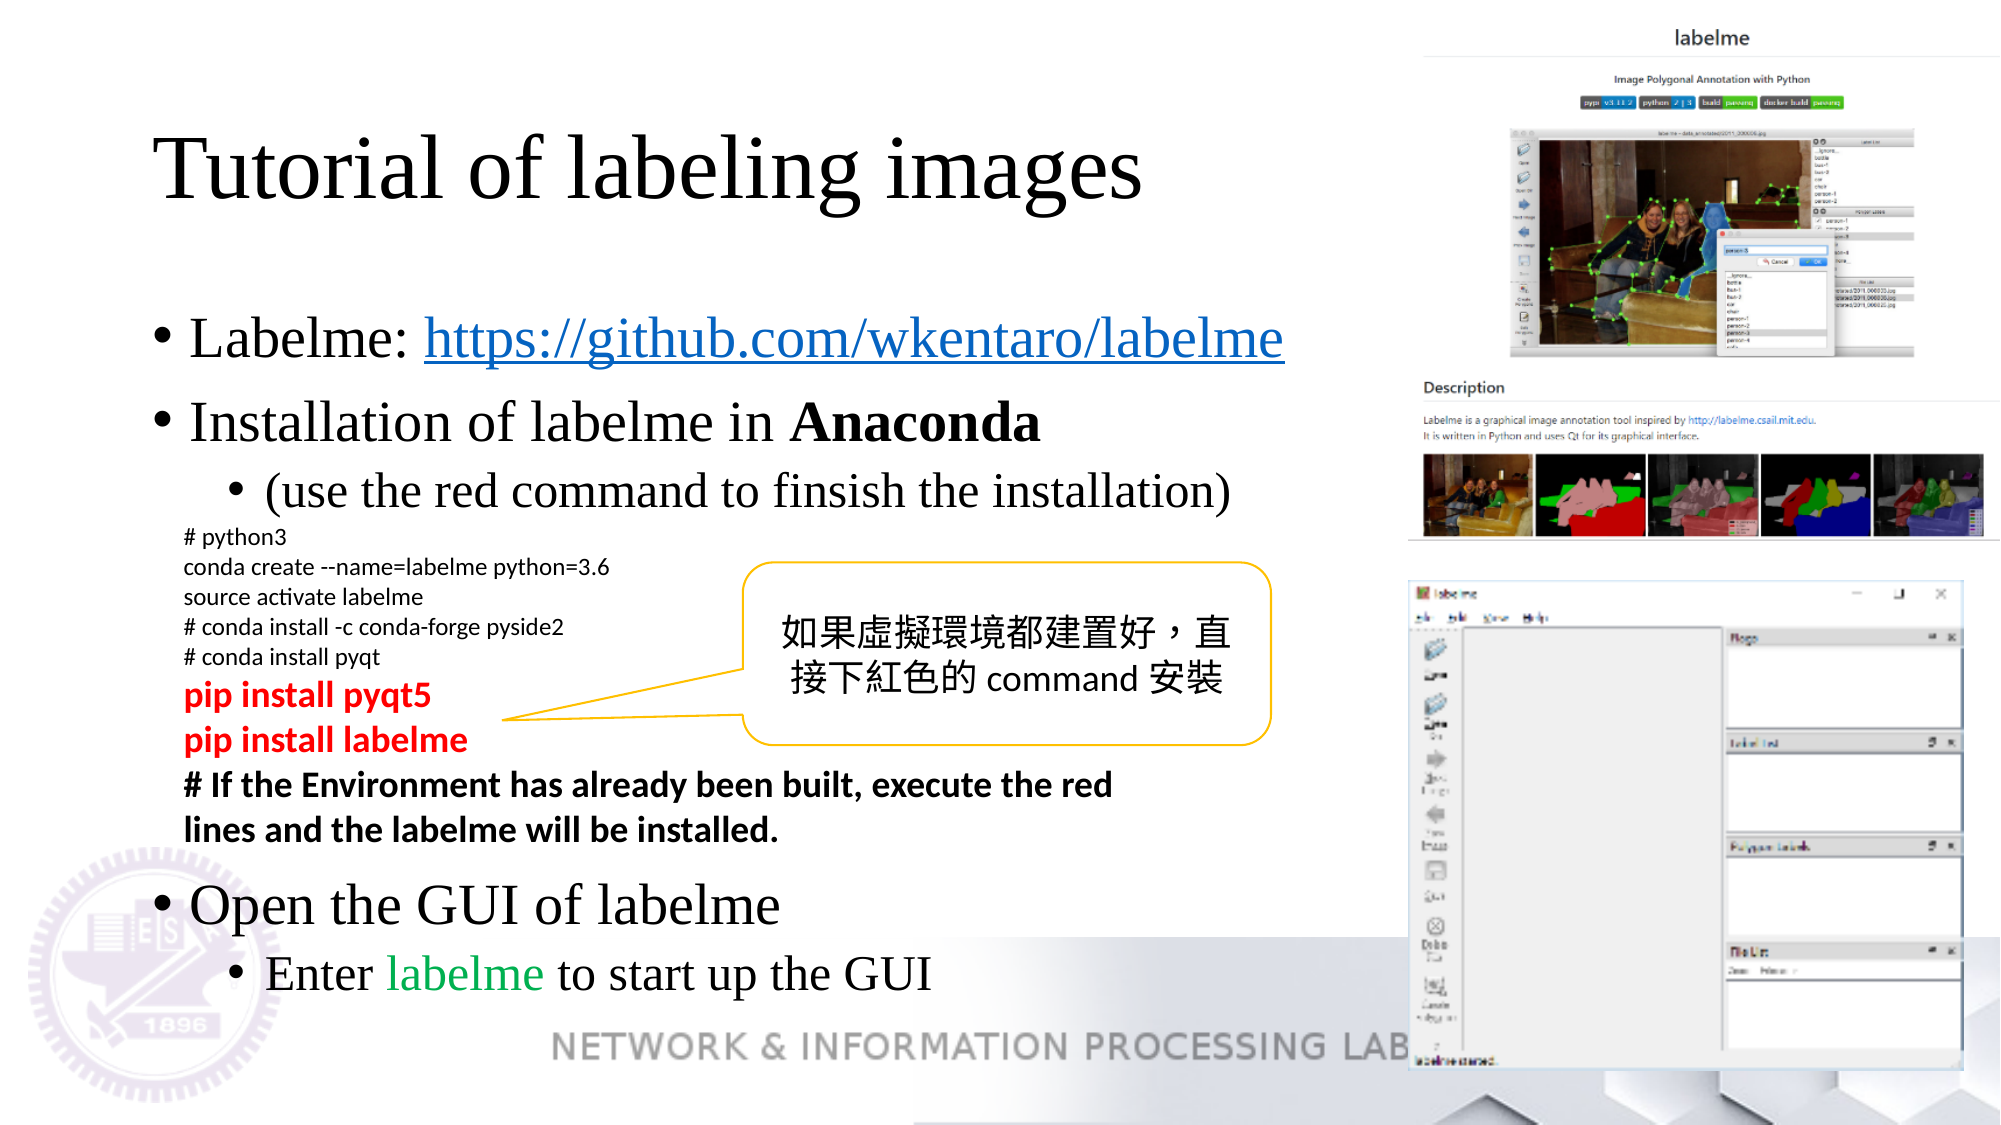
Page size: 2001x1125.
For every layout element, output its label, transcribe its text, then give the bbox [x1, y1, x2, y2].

title Tutorial of labeling images [137, 59, 1408, 278]
text_box # python3 conda create --name=labelme python=3.6 source activate labelme # conda install -c conda-forge pyside2 # conda install pyqt pip install pyqt5 pip install labelme # If the Environment has already been built, execute the red lines and the labelme will be installed. [168, 513, 1169, 903]
text_box 如果虛擬環境都建置好，直接下紅色的command安裝 [501, 561, 1273, 747]
picture [1408, 28, 2000, 549]
picture [483, 580, 2000, 1125]
picture [28, 847, 283, 1103]
list Labelme: https://github.com/wkentaro/labelme Installation of labelme in Anaconda (use the red command to finsish the installation) Open the GUI of labelme Enter labelme to start up the GUI [137, 299, 1863, 1014]
